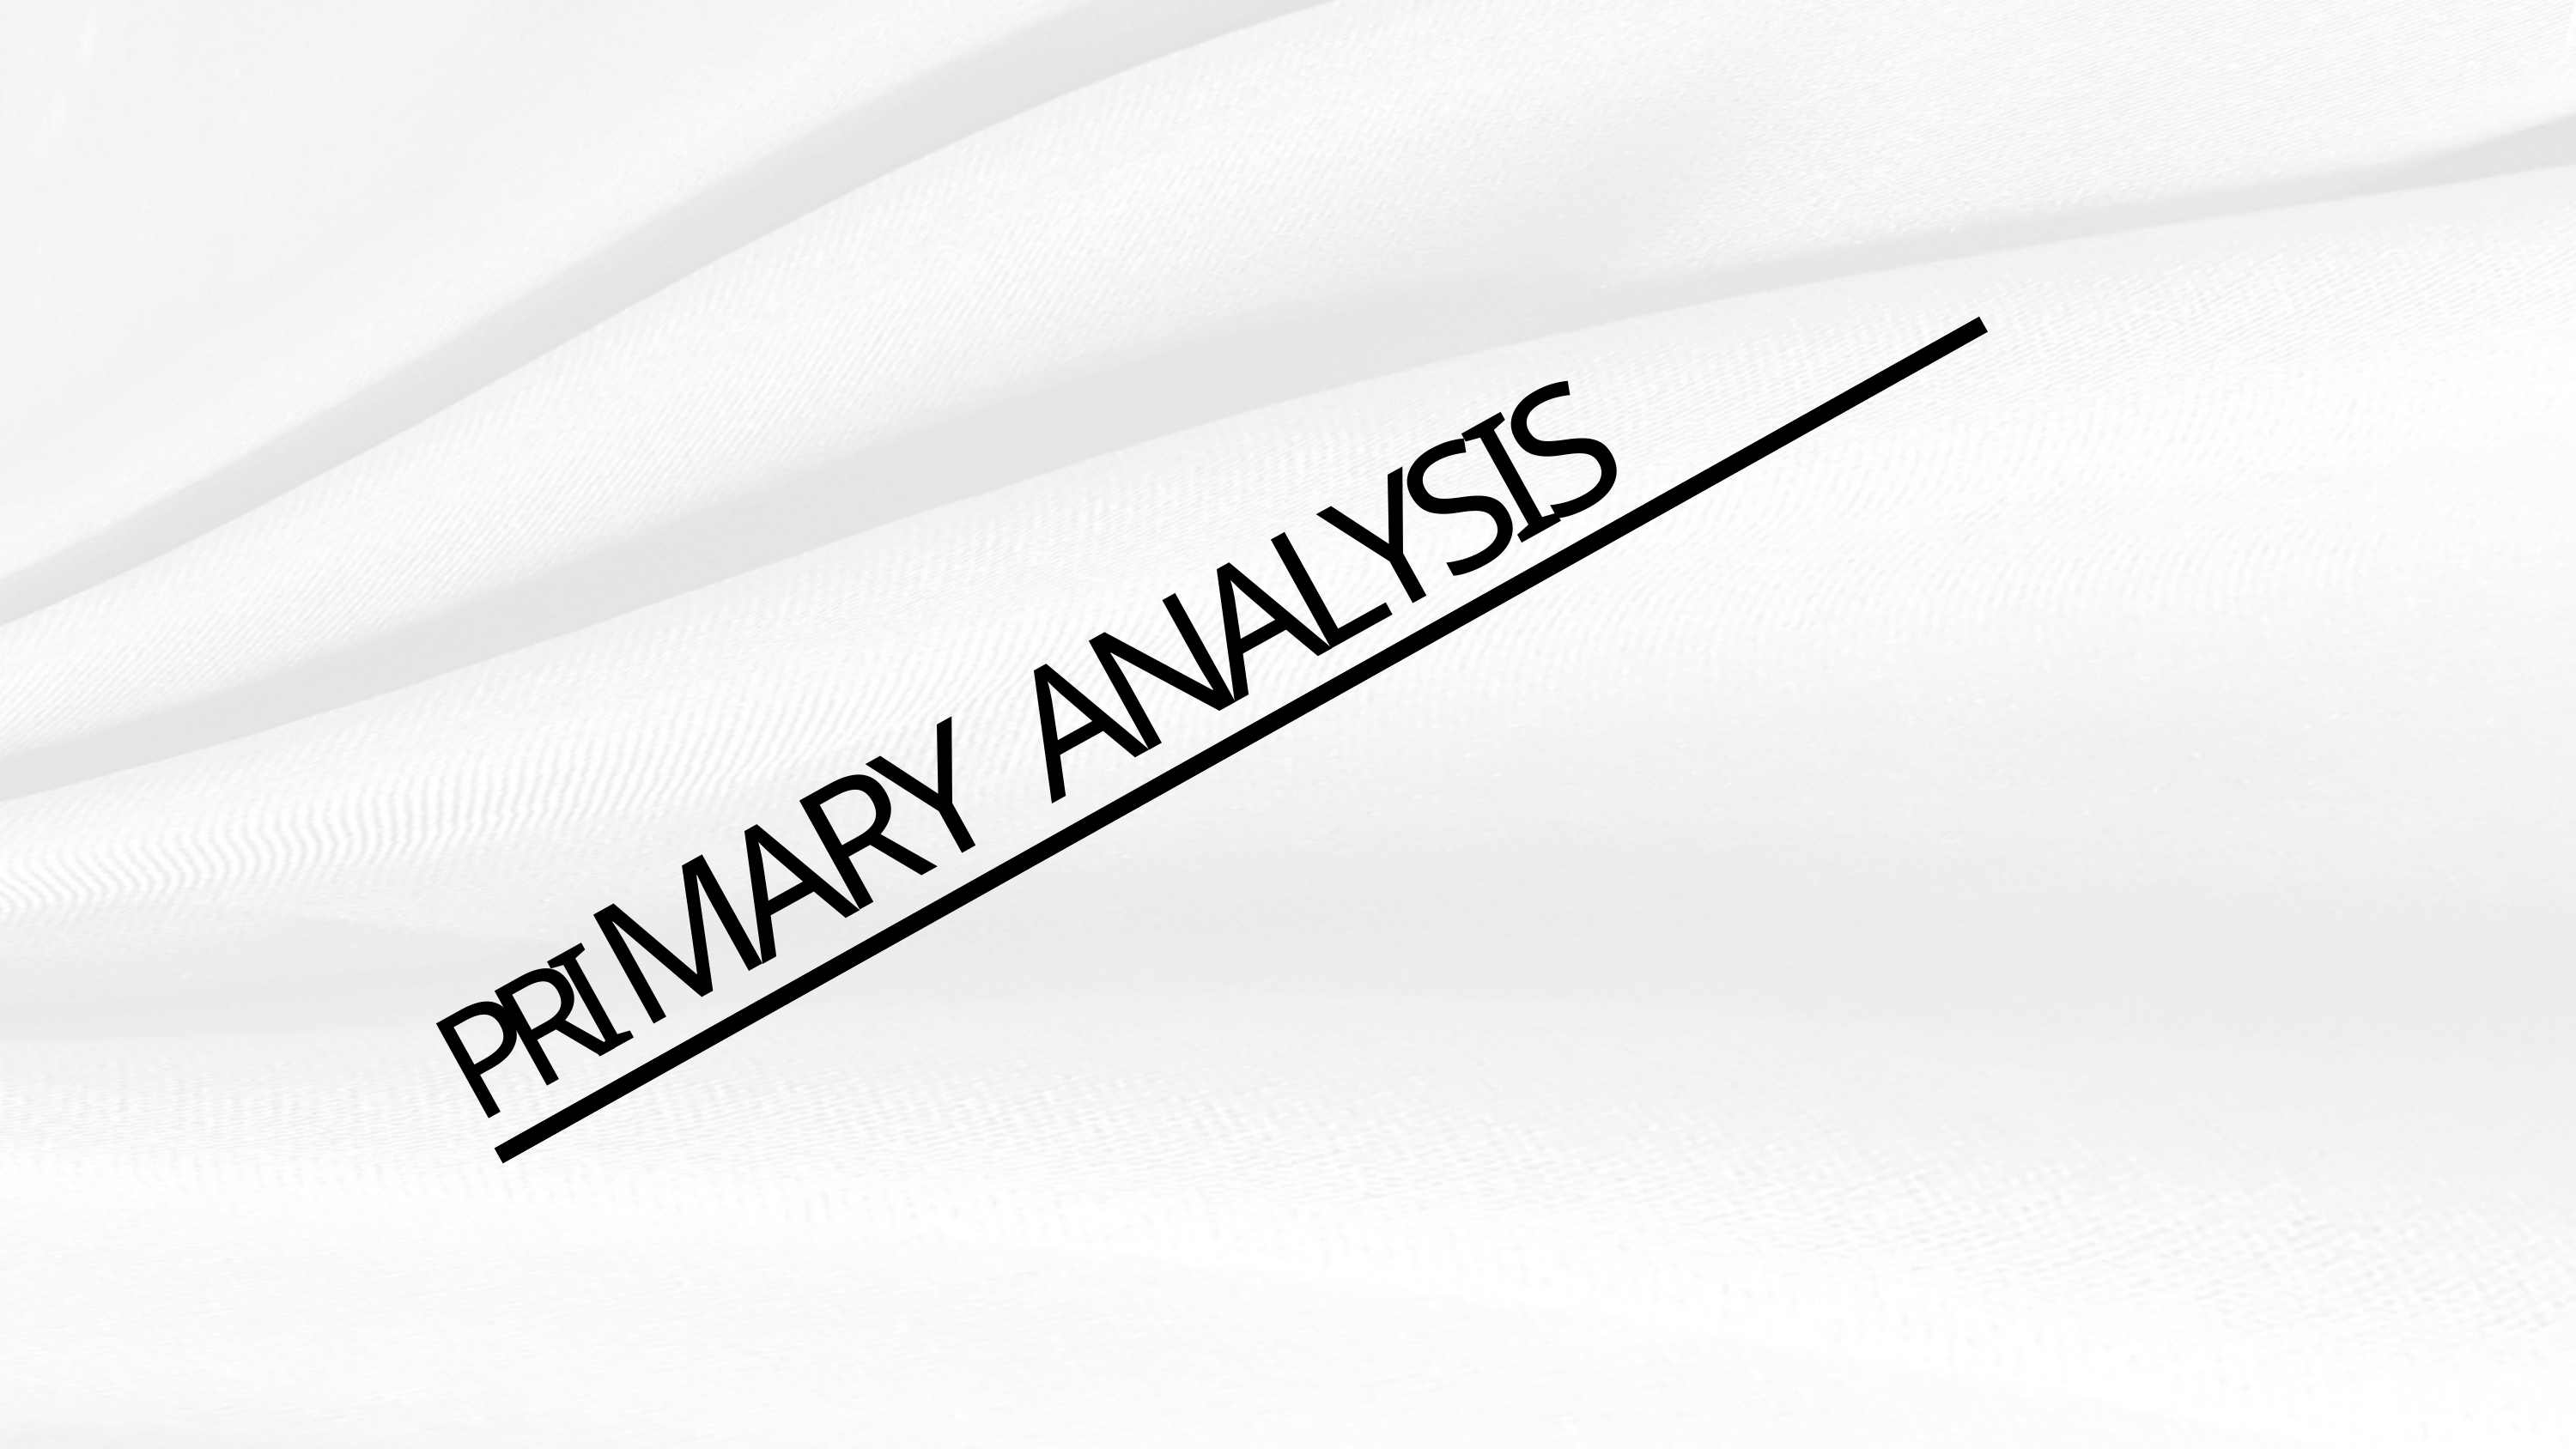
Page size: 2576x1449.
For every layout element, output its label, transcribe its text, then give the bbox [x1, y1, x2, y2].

text_box PRIMARY ANALYSIS [416, 189, 1998, 1170]
picture [0, 0, 2576, 1449]
